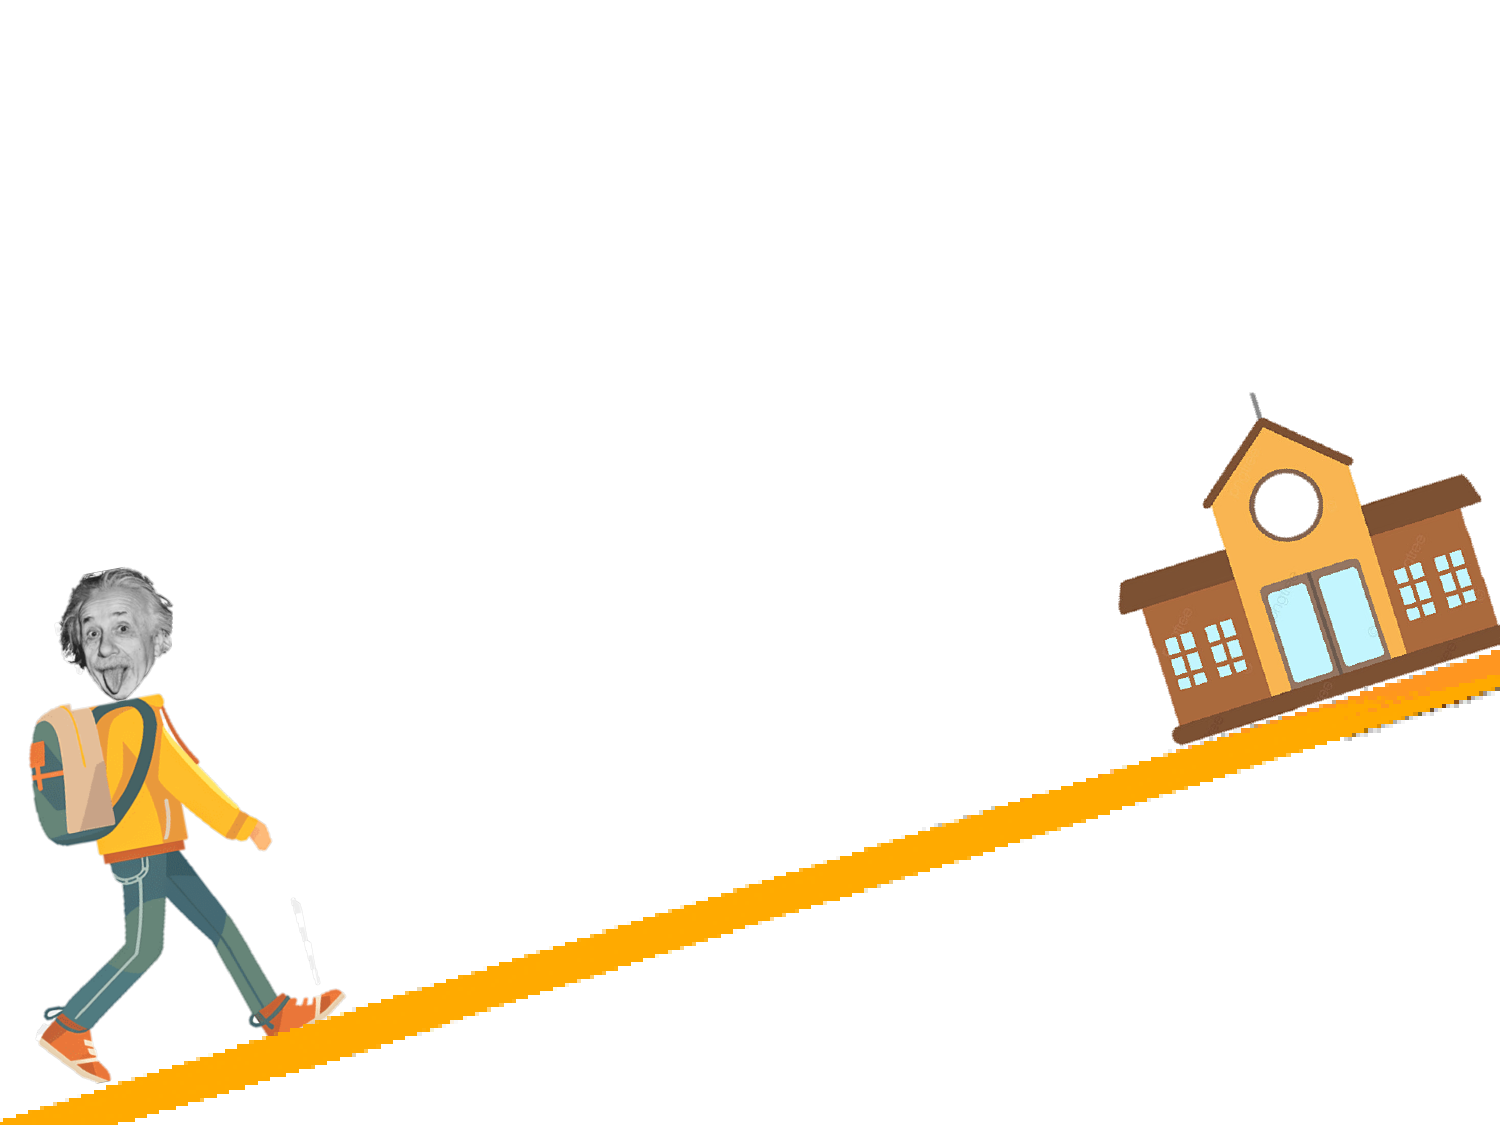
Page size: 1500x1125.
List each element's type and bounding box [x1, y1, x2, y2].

picture [0, 229, 1500, 1125]
